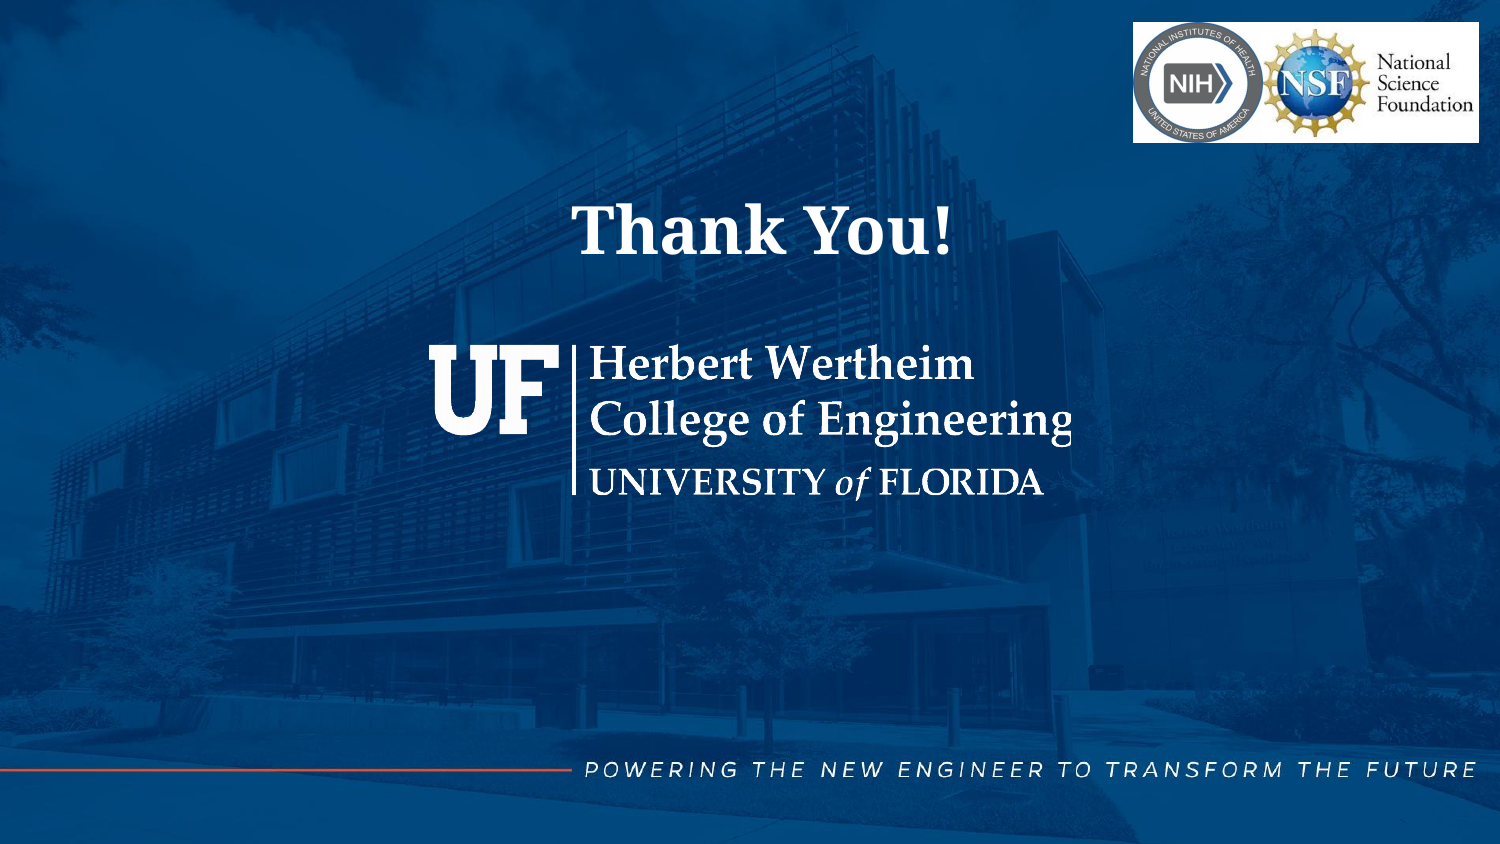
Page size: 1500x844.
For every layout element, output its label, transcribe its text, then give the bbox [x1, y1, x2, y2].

picture [0, 0, 1500, 844]
title Thank You! [66, 94, 1479, 275]
